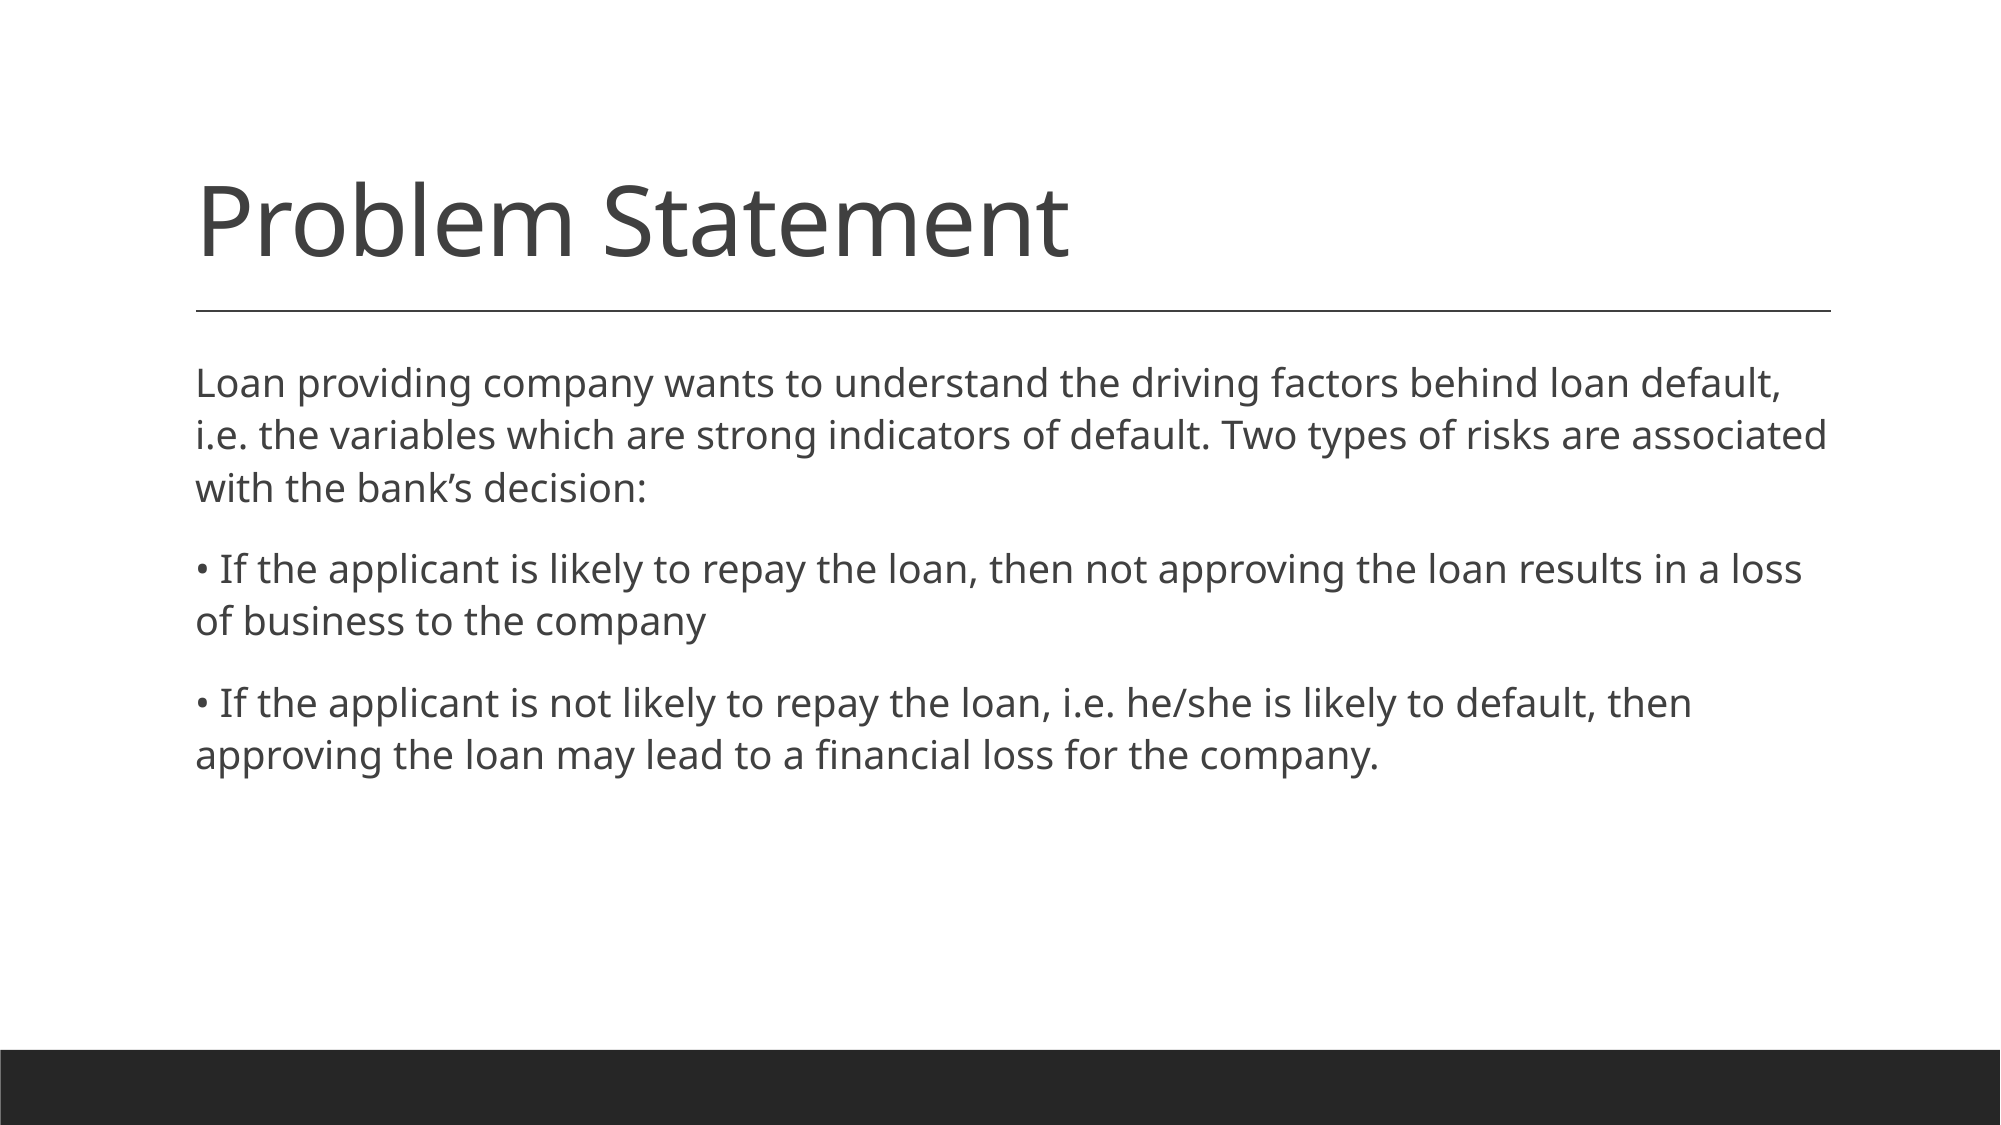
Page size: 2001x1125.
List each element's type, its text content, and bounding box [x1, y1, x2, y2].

title Problem Statement [180, 47, 1830, 285]
list Loan providing company wants to understand the driving factors behind loan default, i.e. the variables which are strong indicators of default. Two types of risks are associated with the bank’s decision: • If the applicant is likely to repay the loan, then not approving the loan results in a loss of business to the company • If the applicant is not likely to repay the loan, i.e. he/she is likely to default, then approving the loan may lead to a financial loss for the company. [180, 345, 1830, 963]
